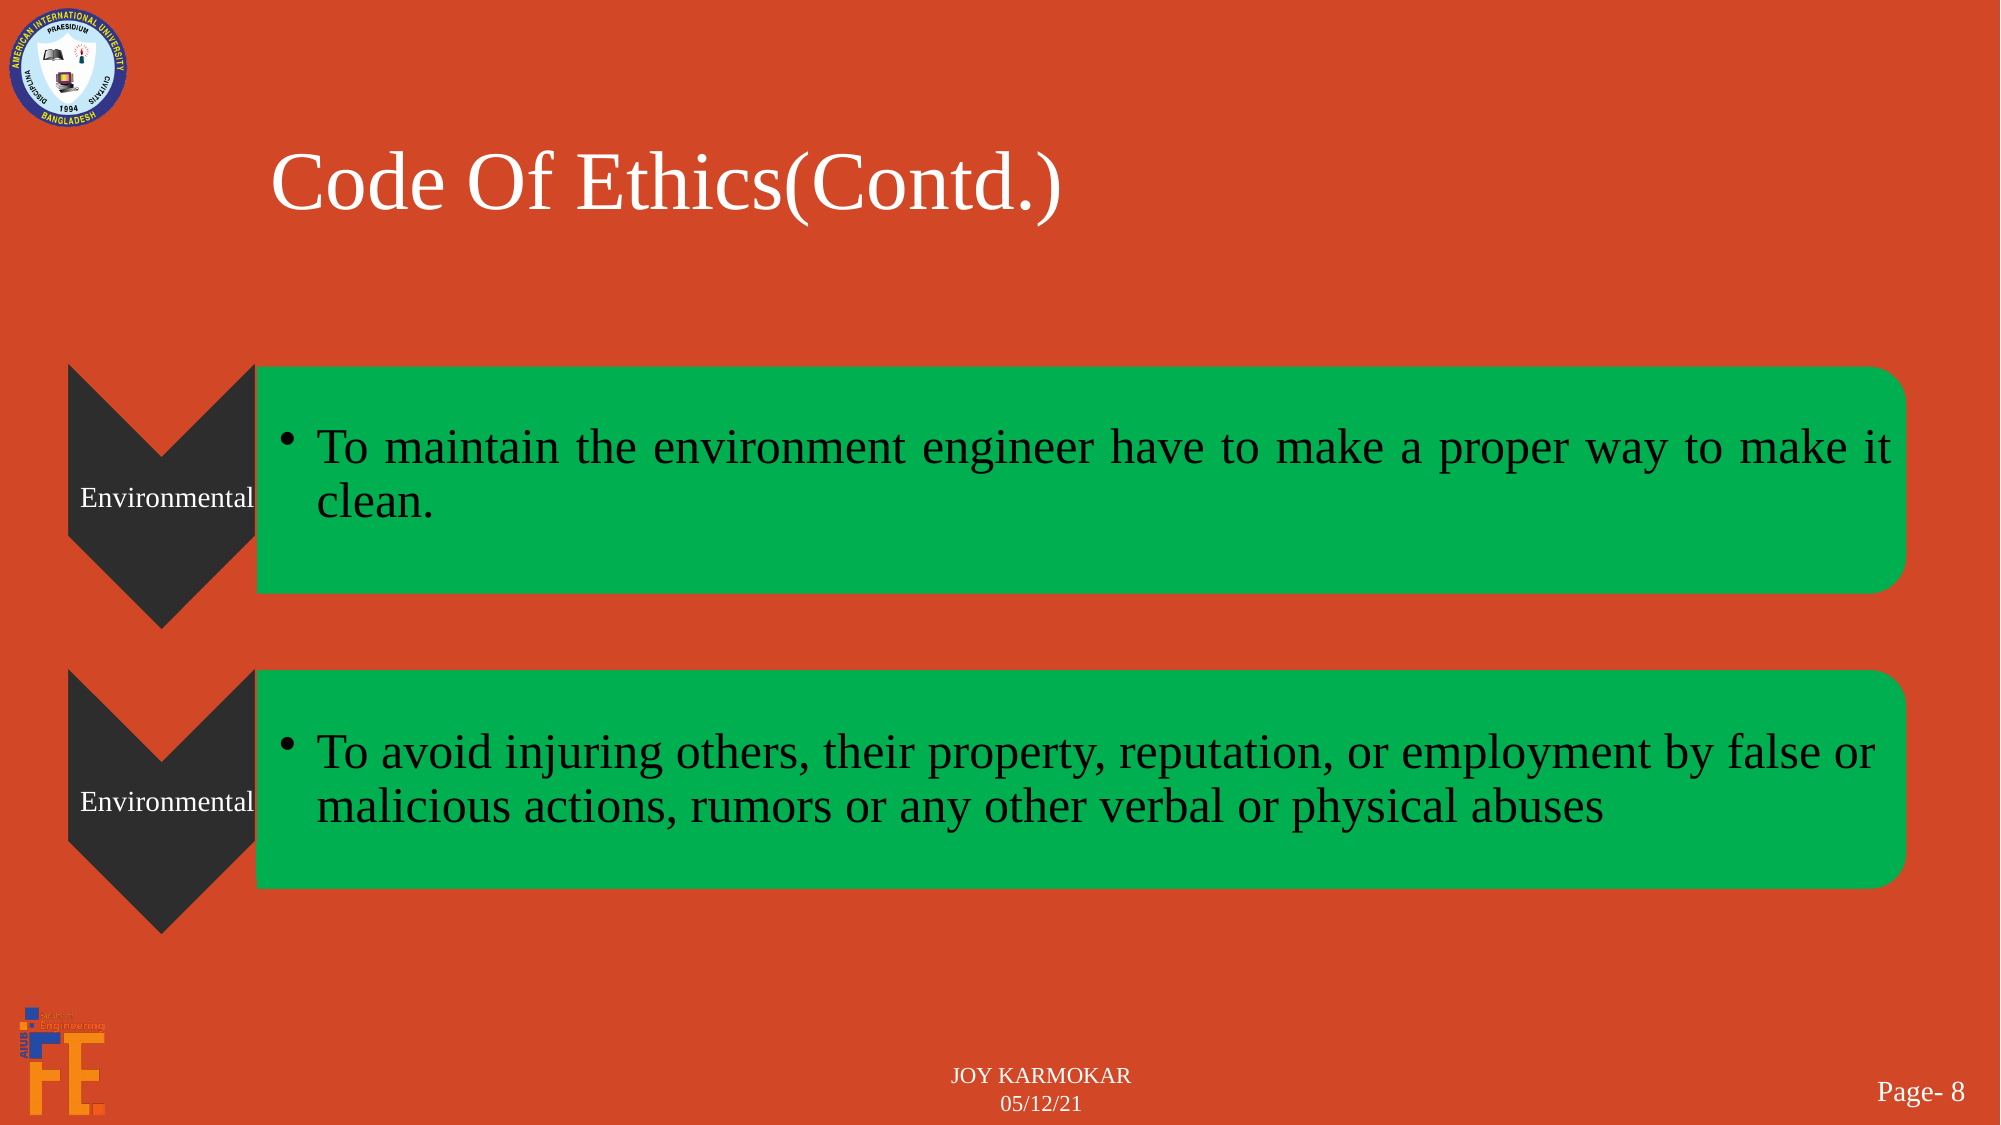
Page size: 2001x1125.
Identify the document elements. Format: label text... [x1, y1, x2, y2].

text_box JOY KARMOKAR 05/12/21 [918, 1053, 1164, 1123]
text_box Code Of Ethics(Contd.) [255, 118, 1164, 234]
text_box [67, 666, 262, 936]
picture [6, 5, 131, 130]
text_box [262, 669, 1908, 890]
picture [0, 999, 125, 1124]
text_box Page- 8 [1842, 1064, 2000, 1115]
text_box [67, 361, 262, 631]
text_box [262, 365, 1908, 595]
